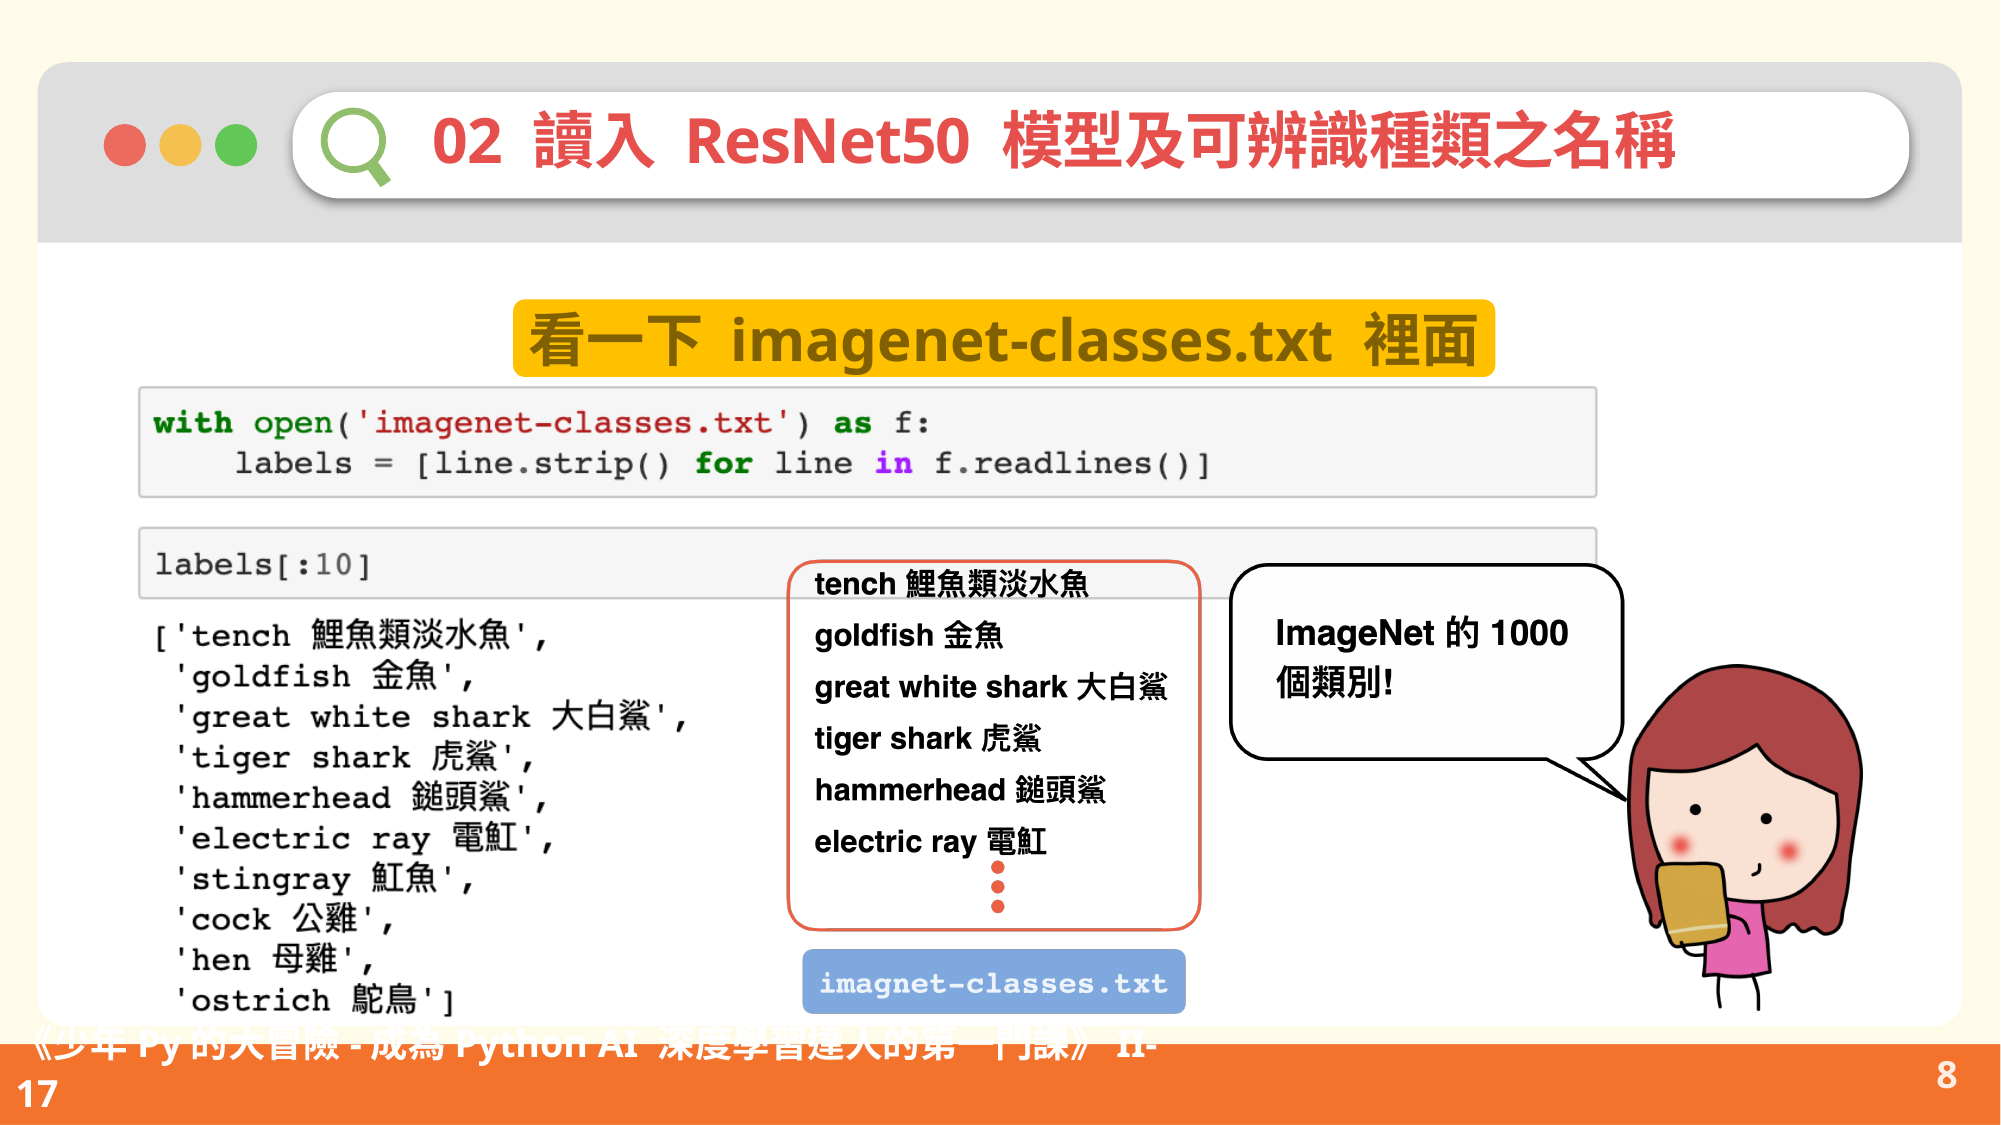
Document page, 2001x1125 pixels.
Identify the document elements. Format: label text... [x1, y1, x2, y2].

picture [137, 385, 1863, 1019]
list 02 讀入 ResNet50 模型及可辨識種類之名稱 [423, 105, 1874, 185]
slide_number 8 [1912, 1047, 1982, 1111]
text_box 看一下 imagenet-classes.txt 裡面 [513, 299, 1496, 377]
